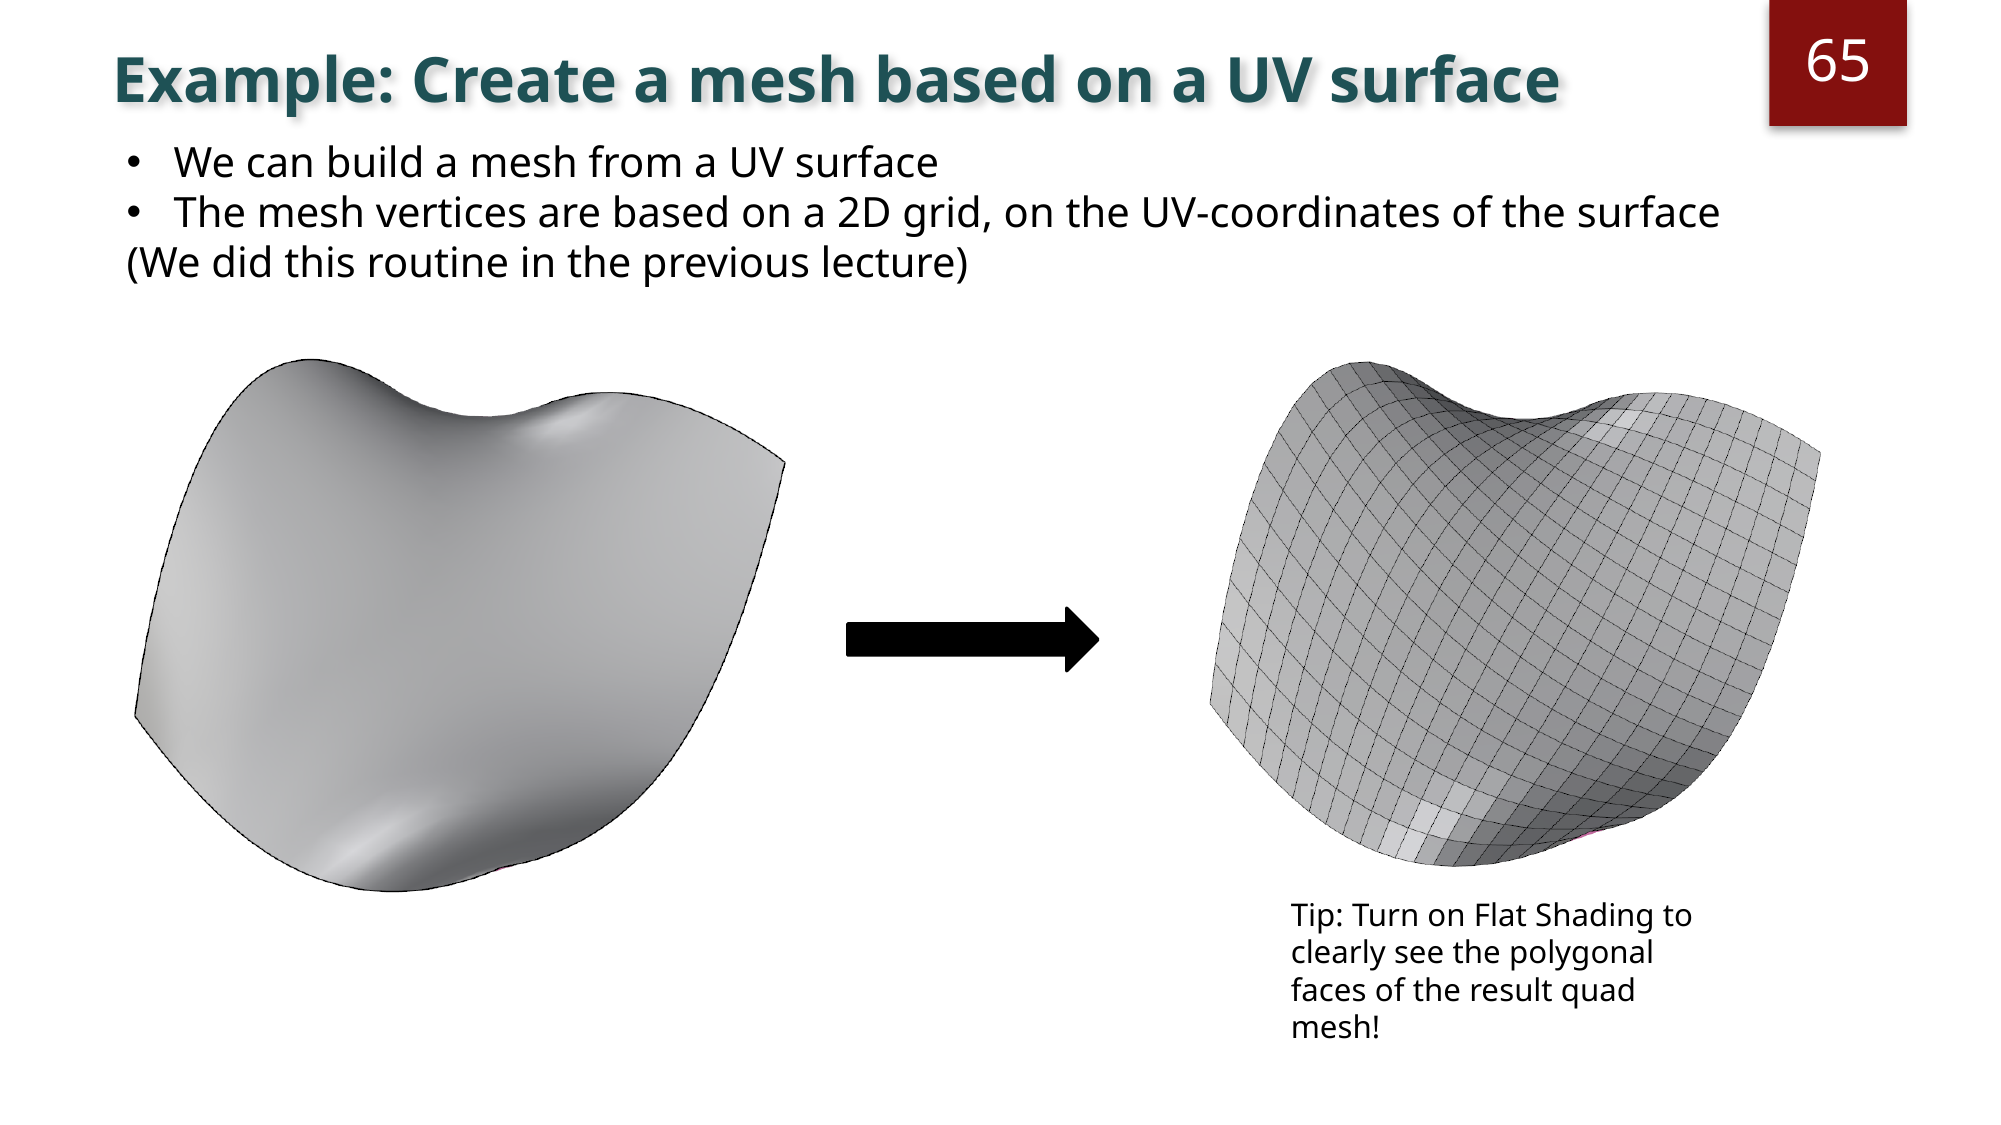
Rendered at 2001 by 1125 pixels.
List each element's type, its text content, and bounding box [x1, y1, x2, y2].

text_box Tip: Turn on Flat Shading to clearly see the polygonal faces of the result quad mesh! [1276, 929, 1735, 1053]
picture [69, 327, 816, 921]
slide_number 65 [1769, 0, 1907, 126]
picture [1130, 331, 1857, 921]
text_box [846, 606, 1100, 673]
text_box We can build a mesh from a UV surface The mesh vertices are based on a 2D grid, on the UV-coordinates of the surface (We did this routine in the previous lecture) [111, 128, 1870, 344]
title Example: Create a mesh based on a UV surface [97, 32, 1735, 129]
